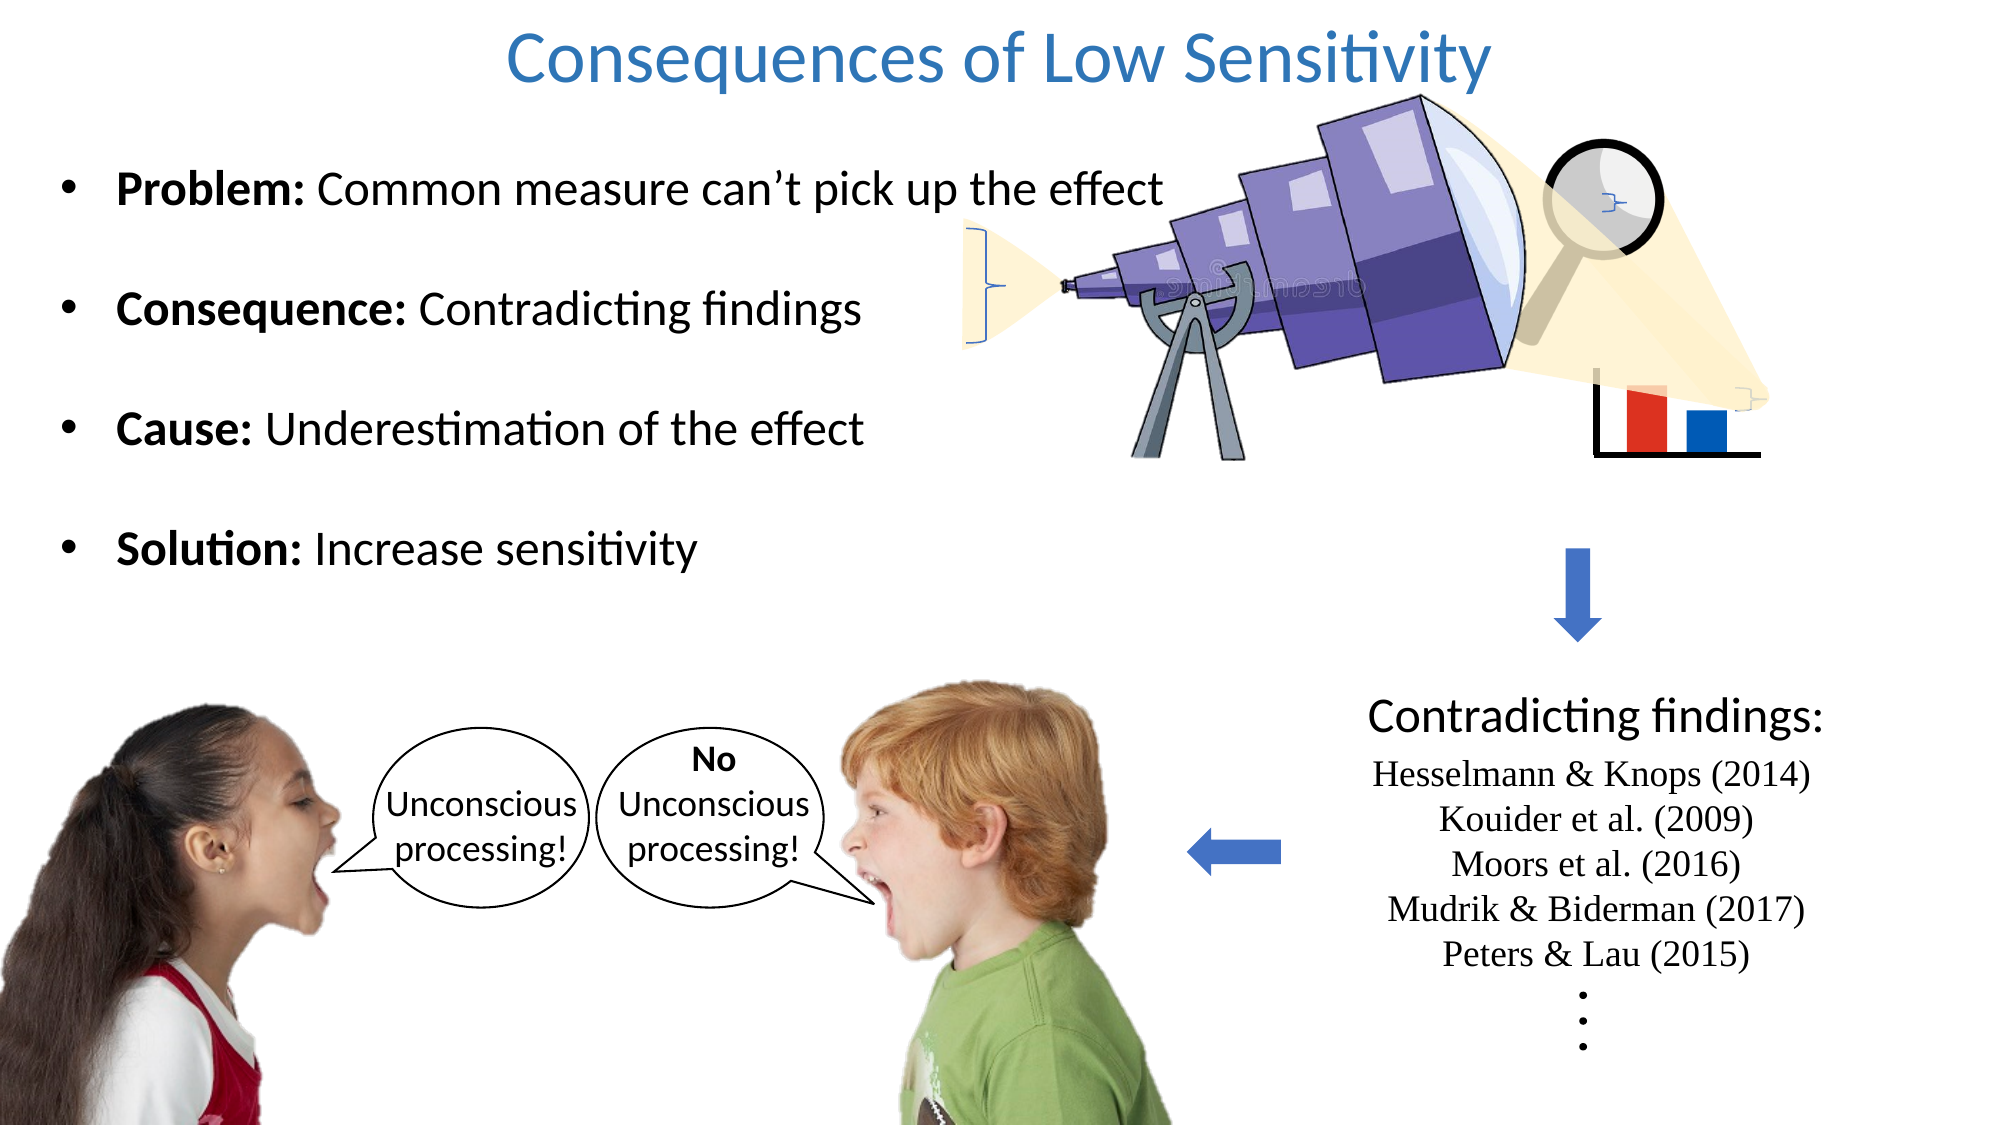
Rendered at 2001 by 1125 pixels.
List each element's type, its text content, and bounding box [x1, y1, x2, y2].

text_box Problem: Common measure can’t pick up the effect Consequence: Contradicting findings Cause: Underestimation of the effect Solution: Increase sensitivity [45, 148, 1219, 584]
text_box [1706, 131, 1770, 412]
text_box [1551, 547, 1605, 644]
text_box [934, 58, 1706, 475]
text_box [1190, 825, 1282, 879]
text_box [0, 675, 1190, 1125]
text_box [1706, 367, 1767, 456]
text_box Consequences of Low Sensitivity [0, 0, 2000, 105]
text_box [1317, 675, 1876, 1051]
